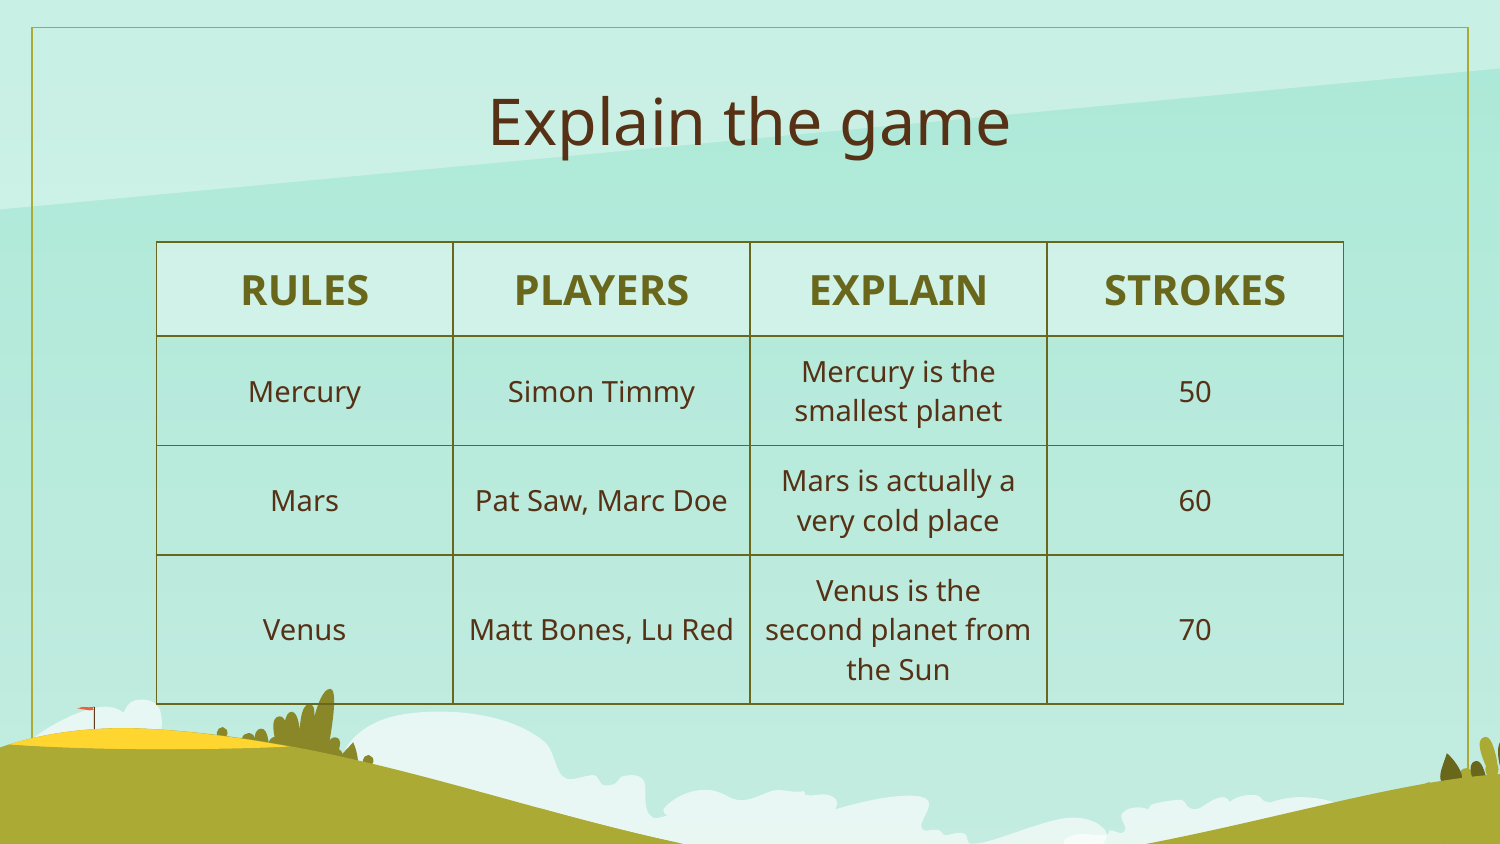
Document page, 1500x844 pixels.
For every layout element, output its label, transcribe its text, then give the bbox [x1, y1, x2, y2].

table_header RULES [157, 243, 452, 335]
table_header PLAYERS [454, 243, 749, 335]
table_cell 60 [1048, 446, 1343, 554]
table_cell Pat Saw, Marc Doe [454, 446, 749, 554]
table_cell Simon Timmy [454, 337, 749, 445]
table_cell 50 [1048, 337, 1343, 445]
table_cell Mercury is the smallest planet [751, 337, 1046, 445]
table_cell Matt Bones, Lu Red [454, 556, 749, 703]
table_cell 70 [1048, 556, 1343, 703]
table_cell Venus is the second planet from the Sun [751, 556, 1046, 703]
table_cell Mars [157, 446, 452, 554]
table_cell Mercury [157, 337, 452, 445]
title Explain the game [118, 72, 1382, 167]
table_cell Mars is actually a very cold place [751, 446, 1046, 554]
table_header EXPLAIN [751, 243, 1046, 335]
table_cell Venus [157, 556, 452, 703]
table_header STROKES [1048, 243, 1343, 335]
